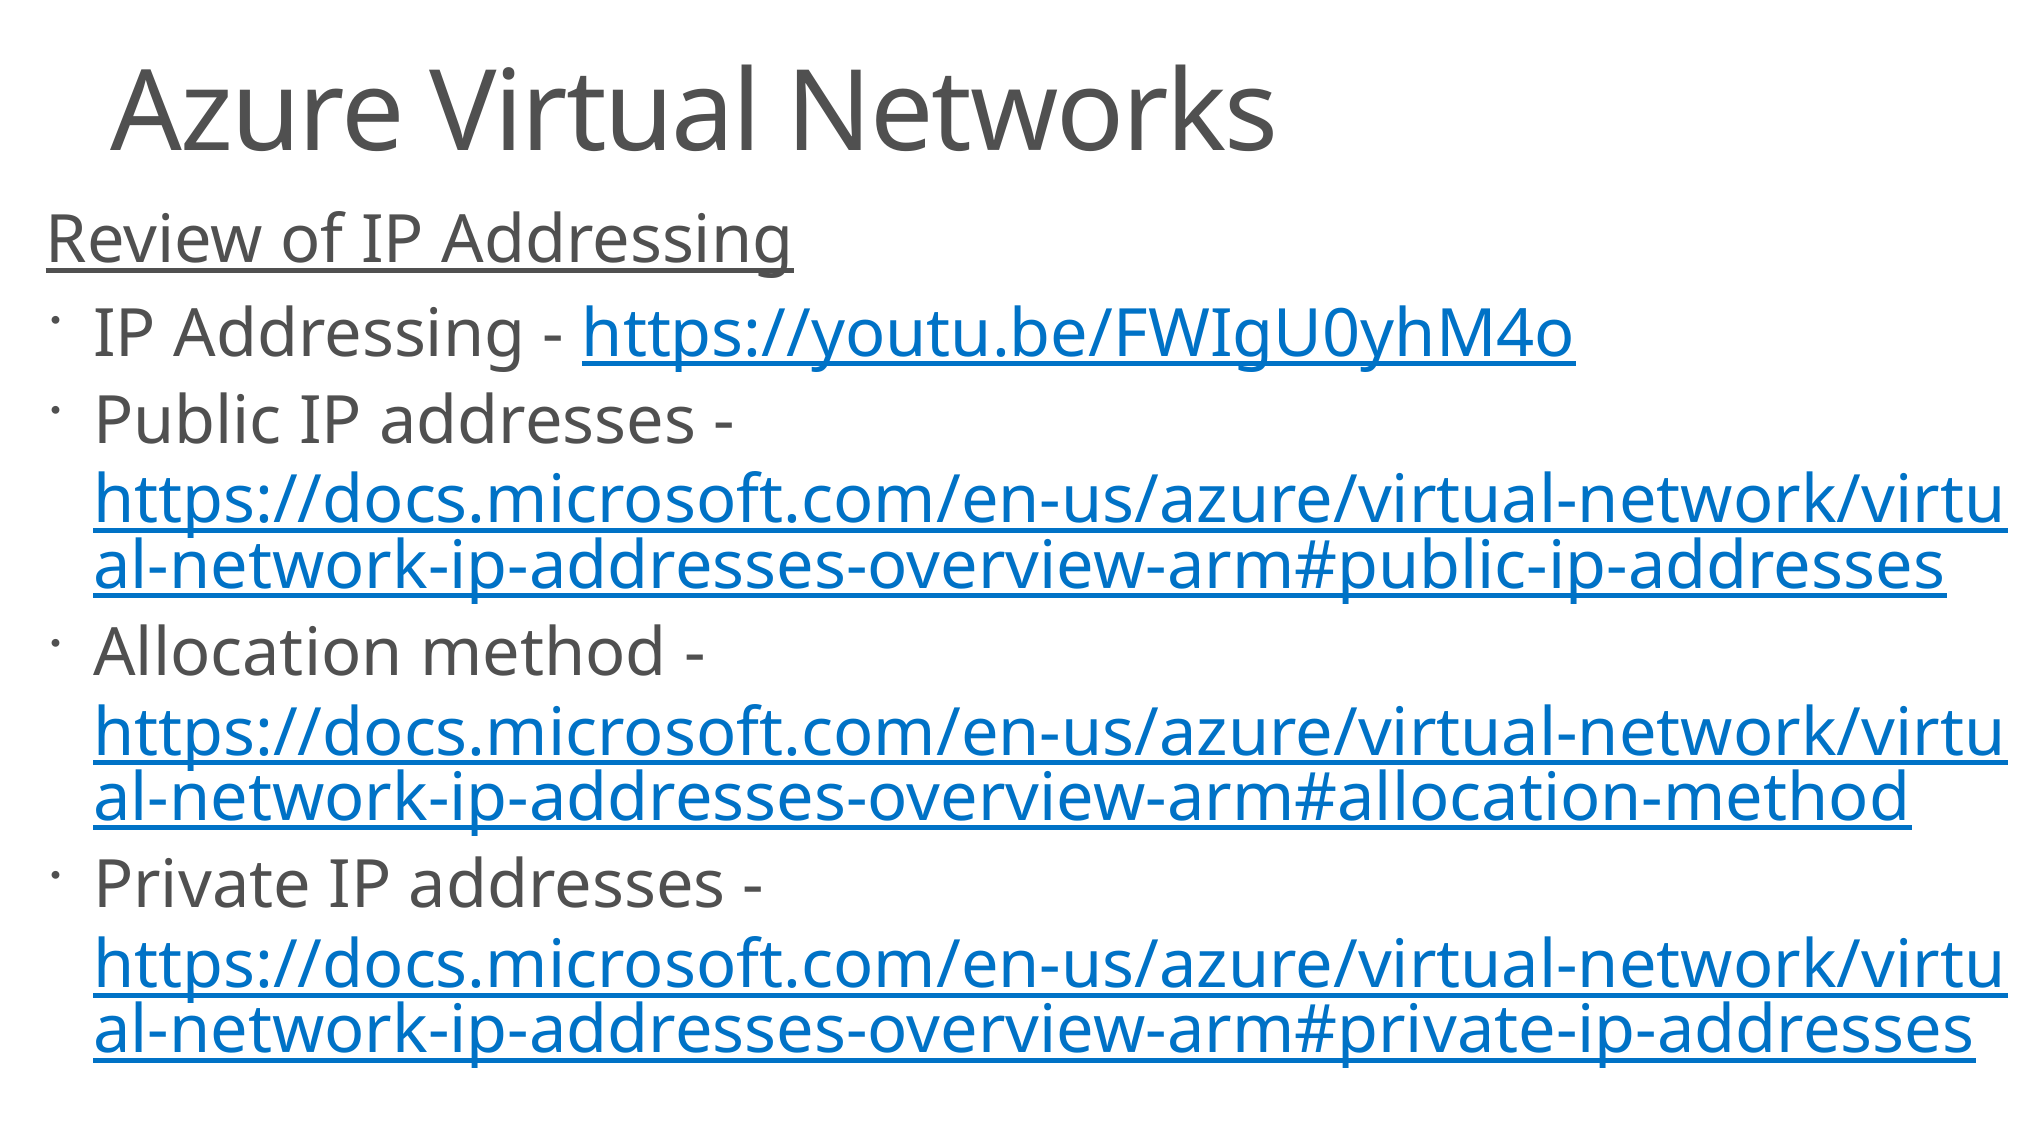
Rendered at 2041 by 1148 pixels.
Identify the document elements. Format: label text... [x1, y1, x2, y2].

title Azure Virtual Networks [86, 38, 1953, 165]
list Review of IP Addressing IP Addressing - https://youtu.be/FWIgU0yhM4o Public IP addresses - https://docs.microsoft.com/en-us/azure/virtual-network/virtual-network-ip-addresses-overview-arm#public-ip-addresses Allocation method - https://docs.microsoft.com/en-us/azure/virtual-network/virtual-network-ip-addresses-overview-arm#allocation-method Private IP addresses - https://docs.microsoft.com/en-us/azure/virtual-network/virtual-network-ip-addresses-overview-arm#private-ip-addresses [15, 181, 2041, 1148]
